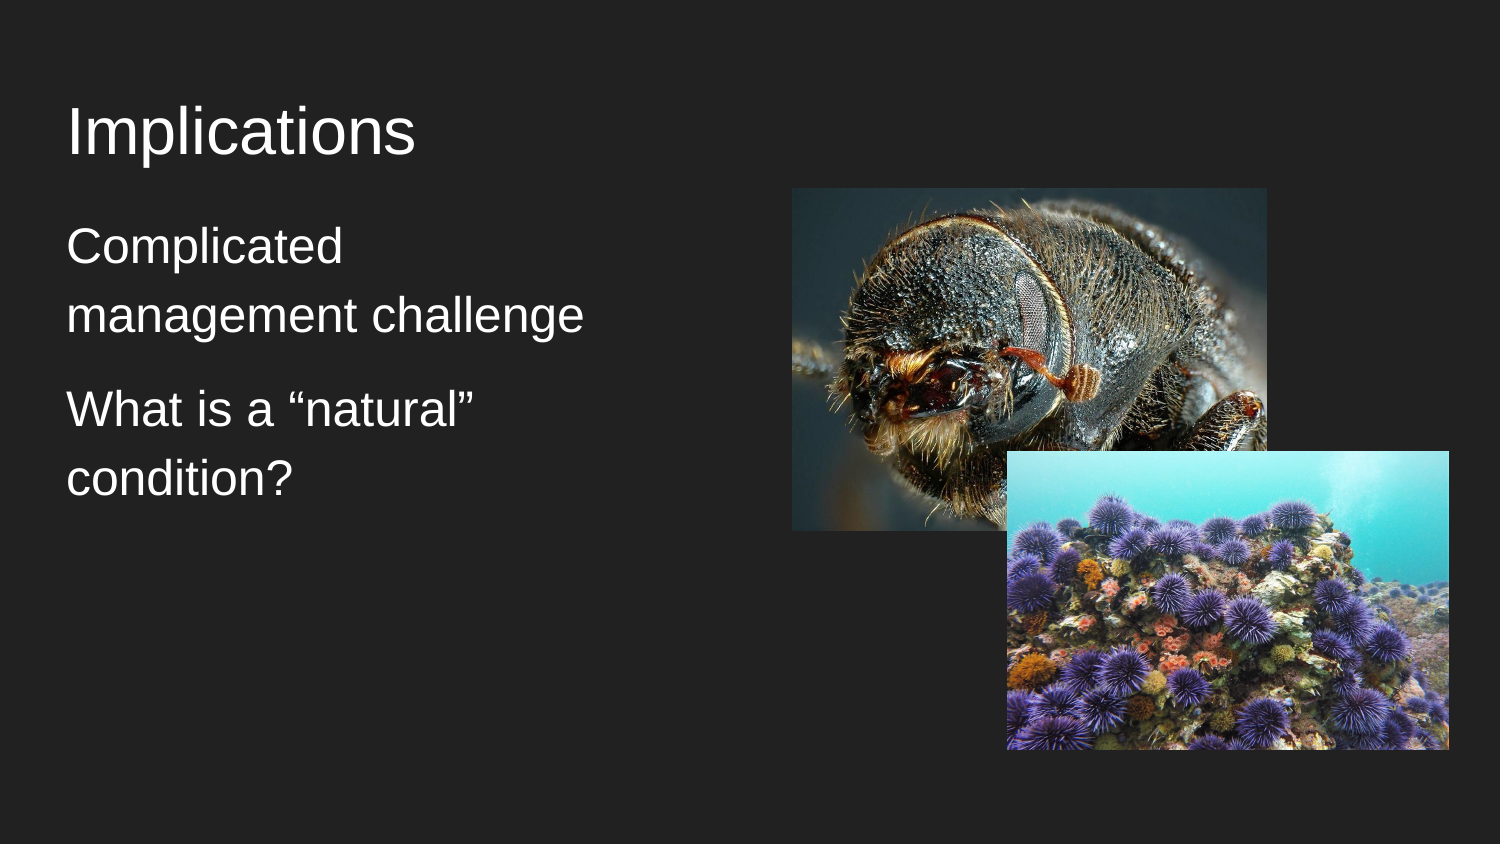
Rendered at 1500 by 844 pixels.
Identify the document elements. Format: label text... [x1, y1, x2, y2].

list Complicated management challenge What is a “natural” condition? [51, 189, 633, 750]
title Implications [51, 72, 1449, 167]
picture [792, 188, 1450, 750]
